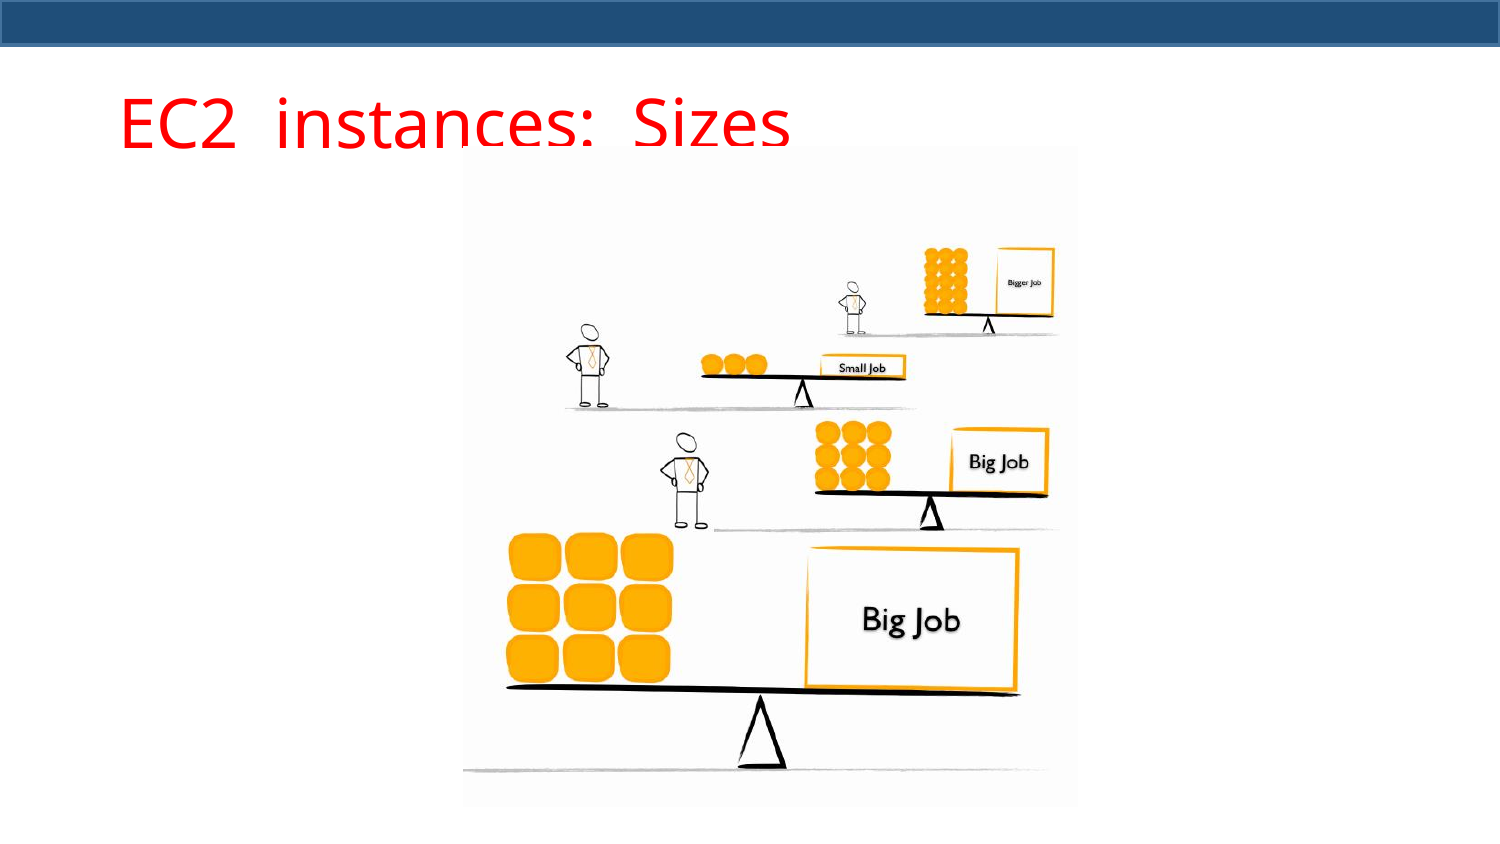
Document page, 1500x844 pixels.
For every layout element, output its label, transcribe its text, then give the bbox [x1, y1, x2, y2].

title EC2 instances: Sizes [103, 44, 1397, 208]
picture [463, 146, 1078, 807]
